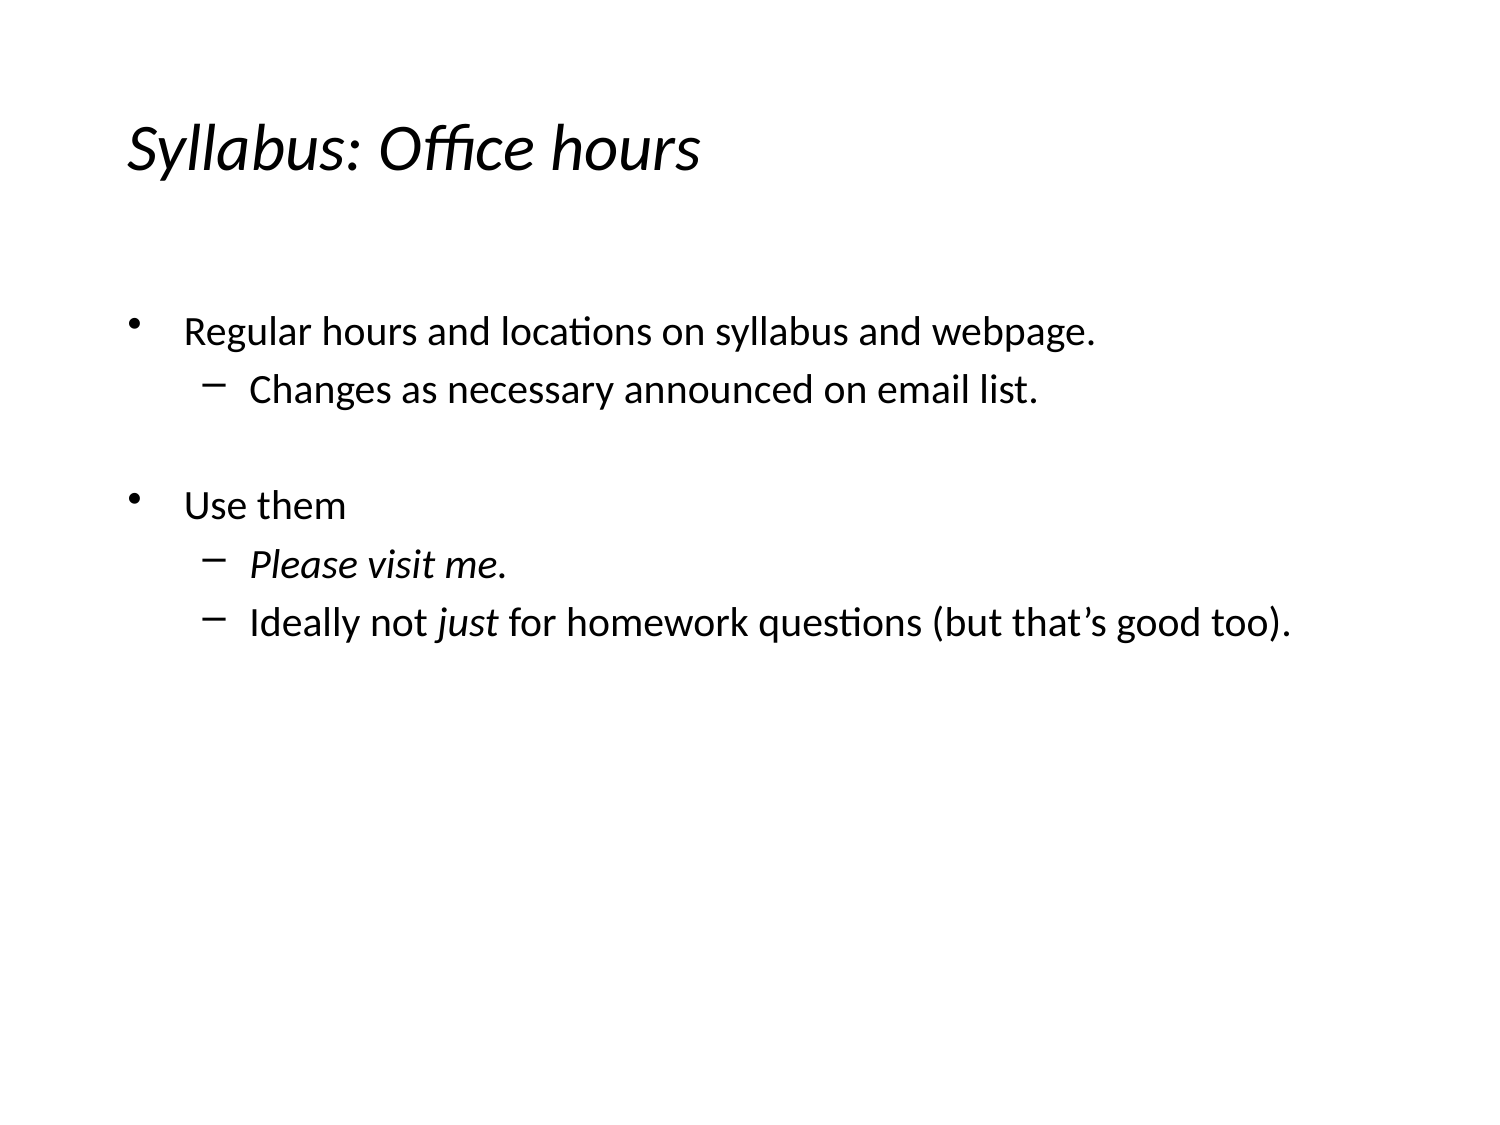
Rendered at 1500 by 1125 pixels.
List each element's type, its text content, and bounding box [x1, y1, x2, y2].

list Regular hours and locations on syllabus and webpage. Changes as necessary announced on email list. Use them Please visit me. Ideally not just for homework questions (but that’s good too). [112, 237, 1388, 976]
title Syllabus: Office hours [112, 49, 1388, 237]
